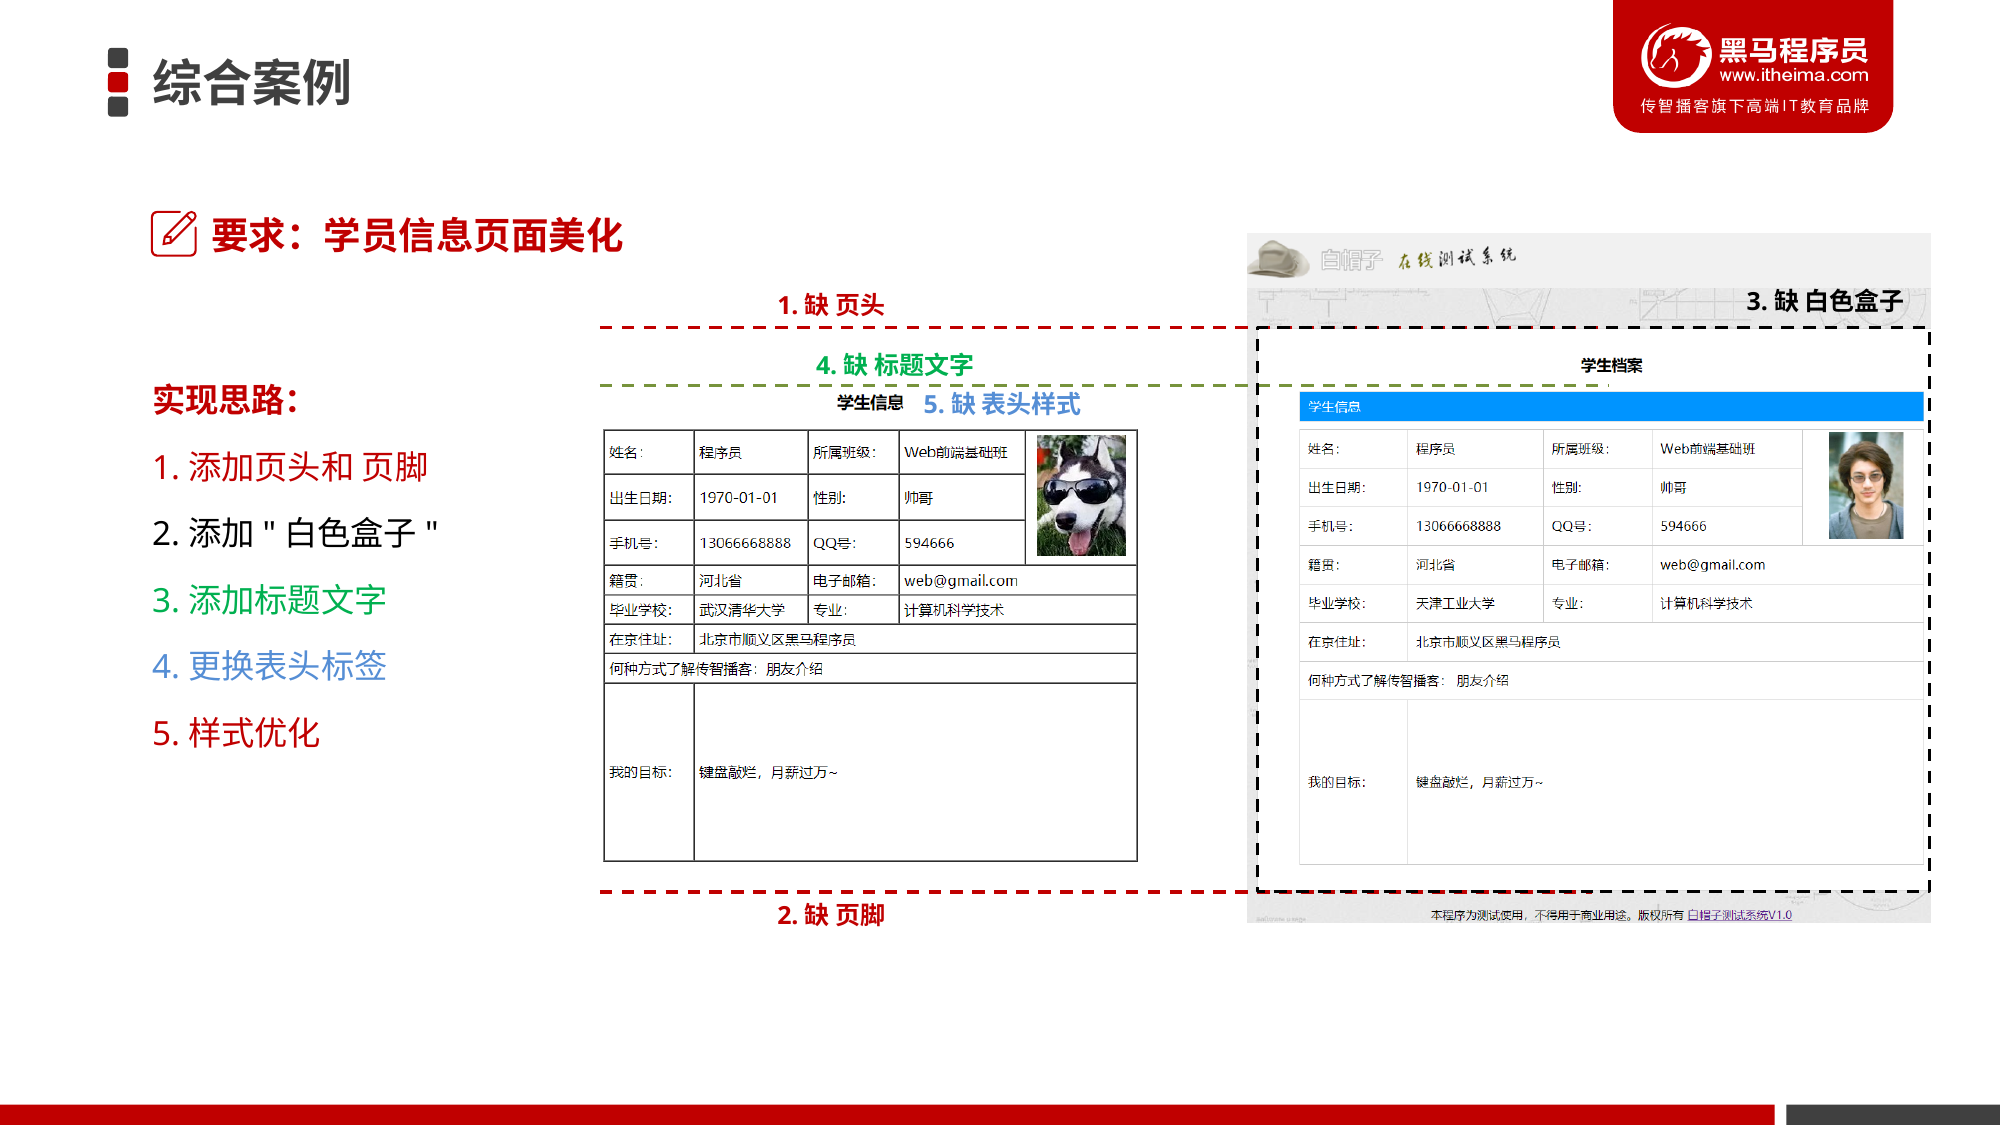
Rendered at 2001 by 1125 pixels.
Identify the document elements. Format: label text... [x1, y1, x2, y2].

title 综合案例 [137, 38, 1577, 124]
picture [601, 391, 1139, 865]
text_box 2.缺 页脚 [762, 901, 901, 937]
list 要求：学员信息页面美化 [196, 192, 1329, 277]
picture [1616, 11, 1894, 125]
text_box 实现思路： 1.添加页头和 页脚 2.添加"白色盒子" 3.添加标题文字 4.更换表头标签 5.样式优化 [137, 352, 519, 778]
text_box [150, 210, 197, 257]
text_box 1.缺 页头 [762, 281, 901, 326]
picture [1247, 233, 1932, 923]
text_box 5.缺 表头样式 [909, 381, 1097, 385]
text_box 4.缺 标题文字 [801, 342, 989, 385]
